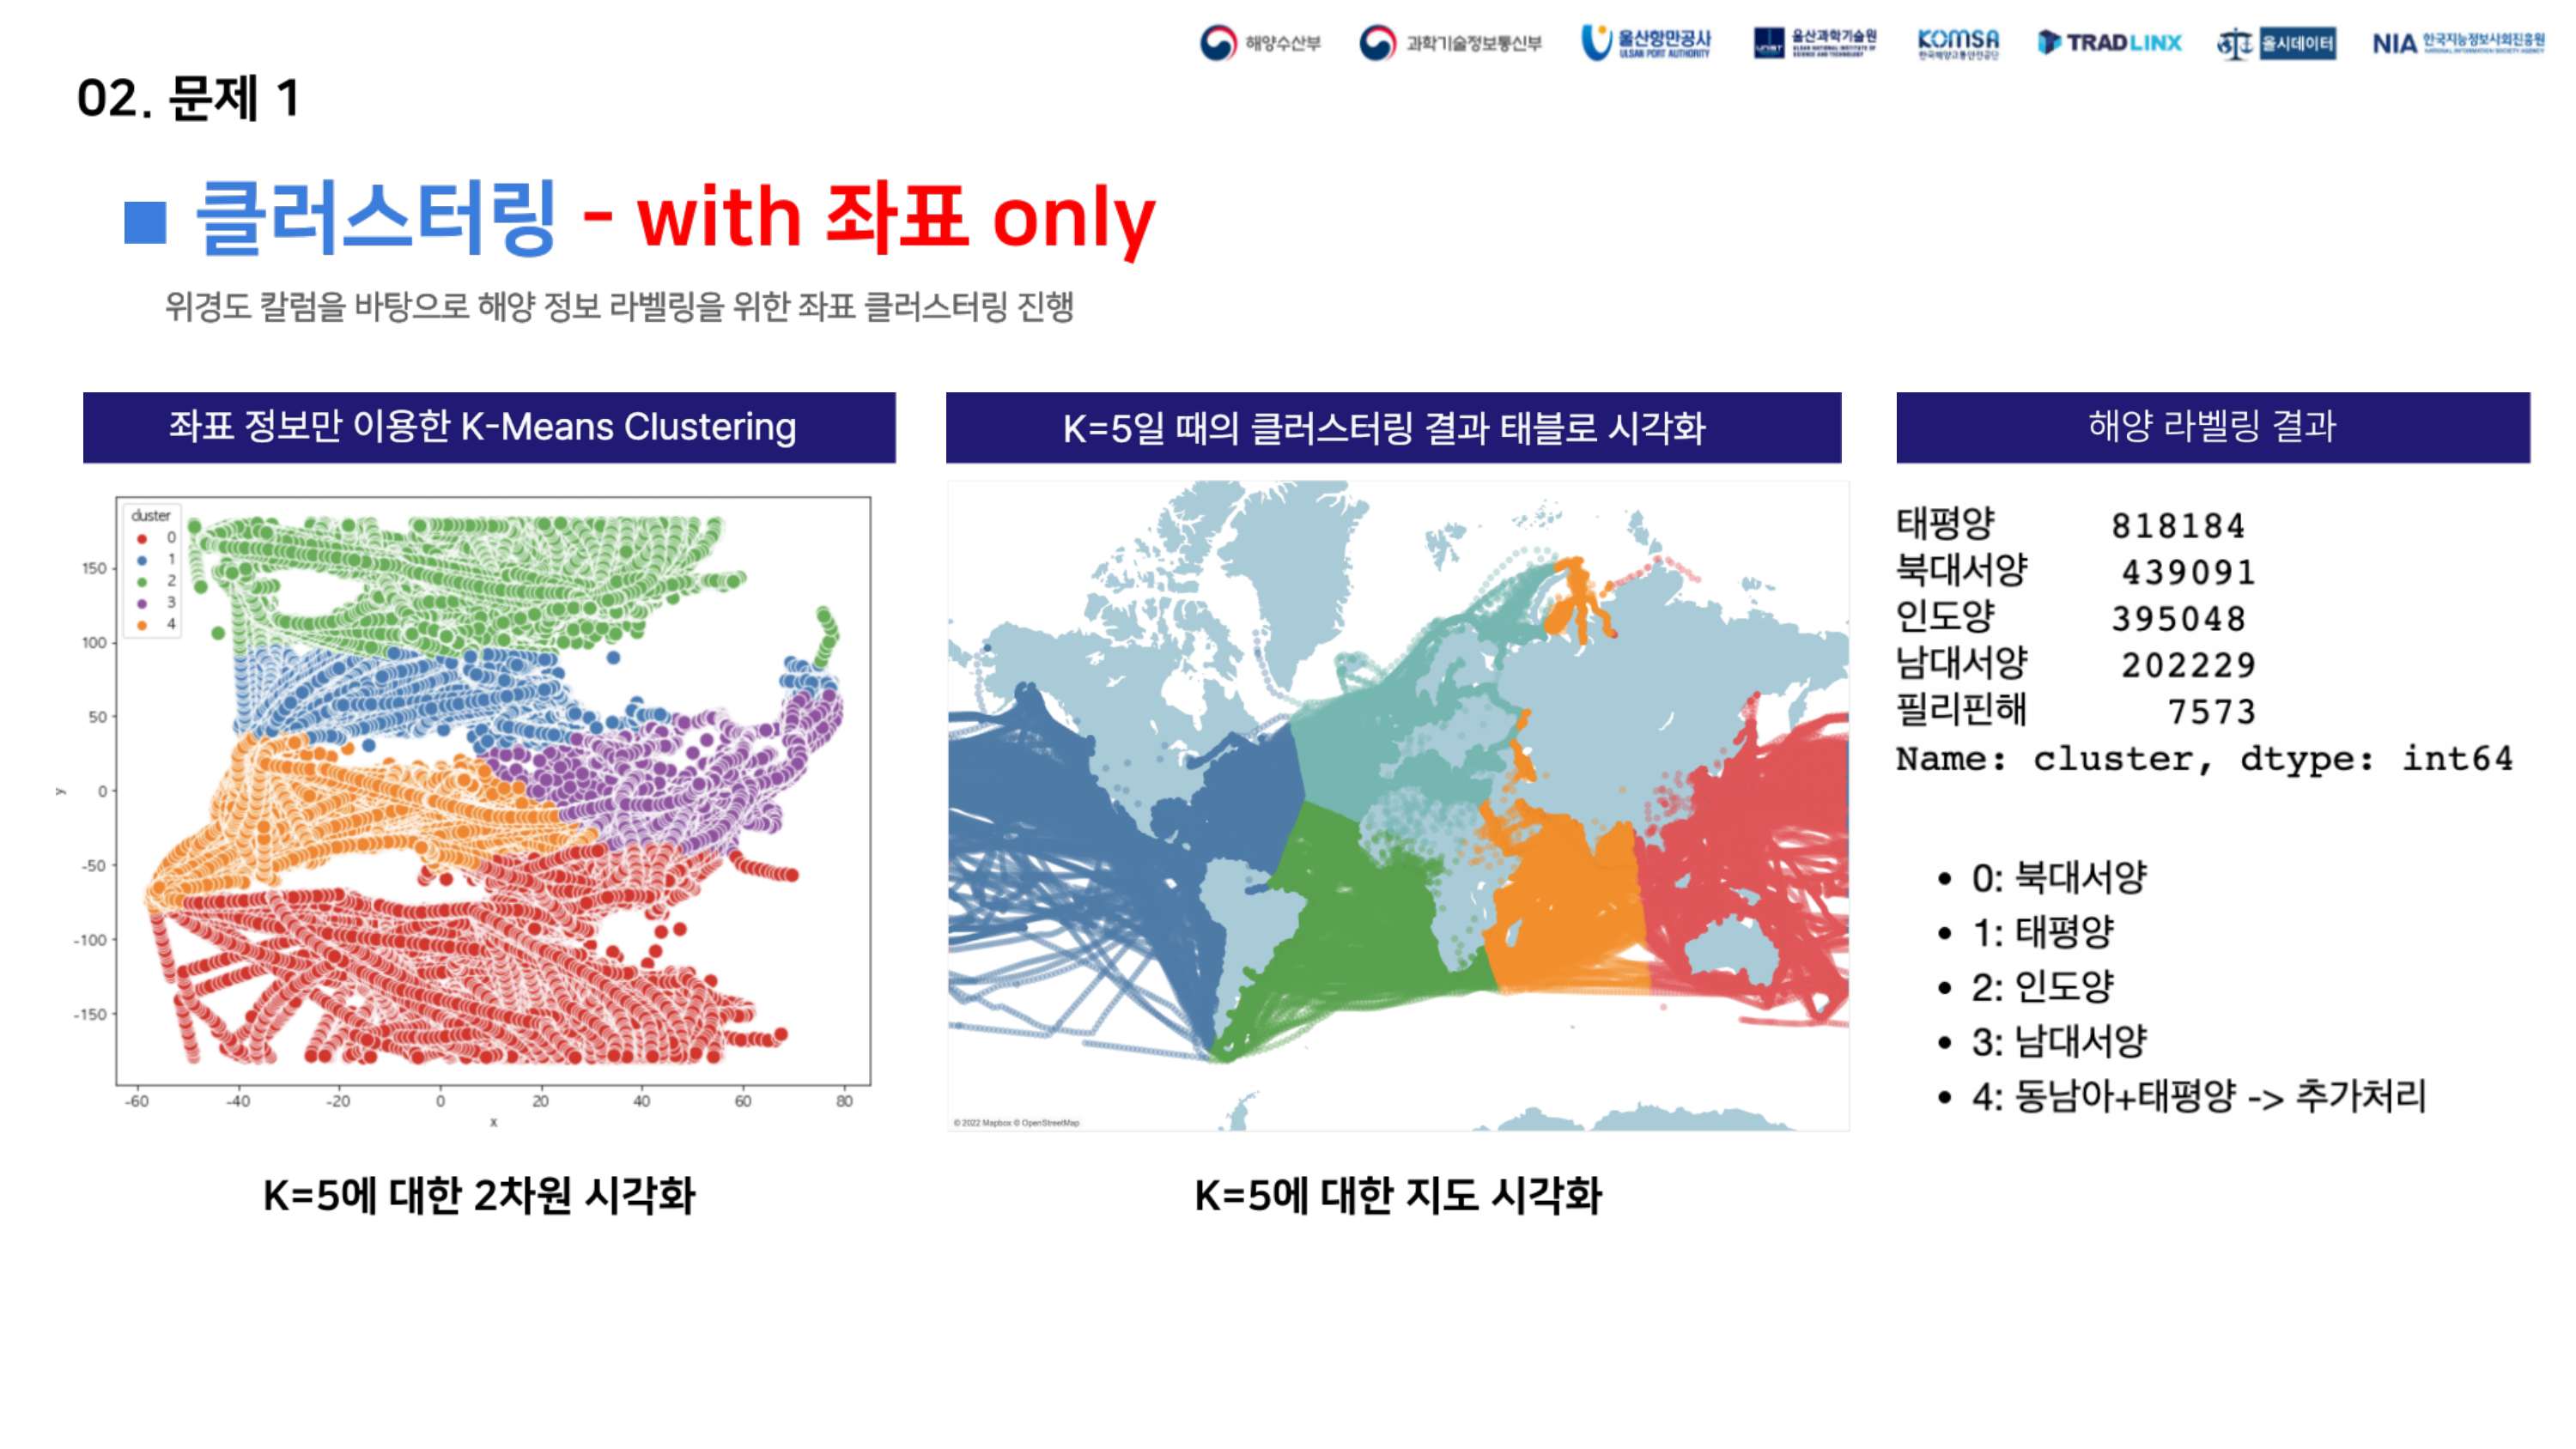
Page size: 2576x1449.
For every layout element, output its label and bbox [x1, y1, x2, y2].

picture [69, 58, 319, 150]
text_box [946, 476, 1850, 1132]
text_box [55, 483, 878, 1139]
picture [160, 153, 1194, 342]
picture [1891, 395, 2356, 468]
picture [858, 397, 1725, 470]
text_box [125, 202, 167, 244]
picture [251, 1162, 716, 1239]
text_box [1170, 12, 2576, 74]
text_box [946, 391, 1842, 464]
text_box [1896, 391, 2531, 464]
text_box [83, 391, 897, 464]
picture [77, 395, 816, 468]
text_box [1872, 486, 2539, 1139]
picture [1018, 1162, 1622, 1239]
